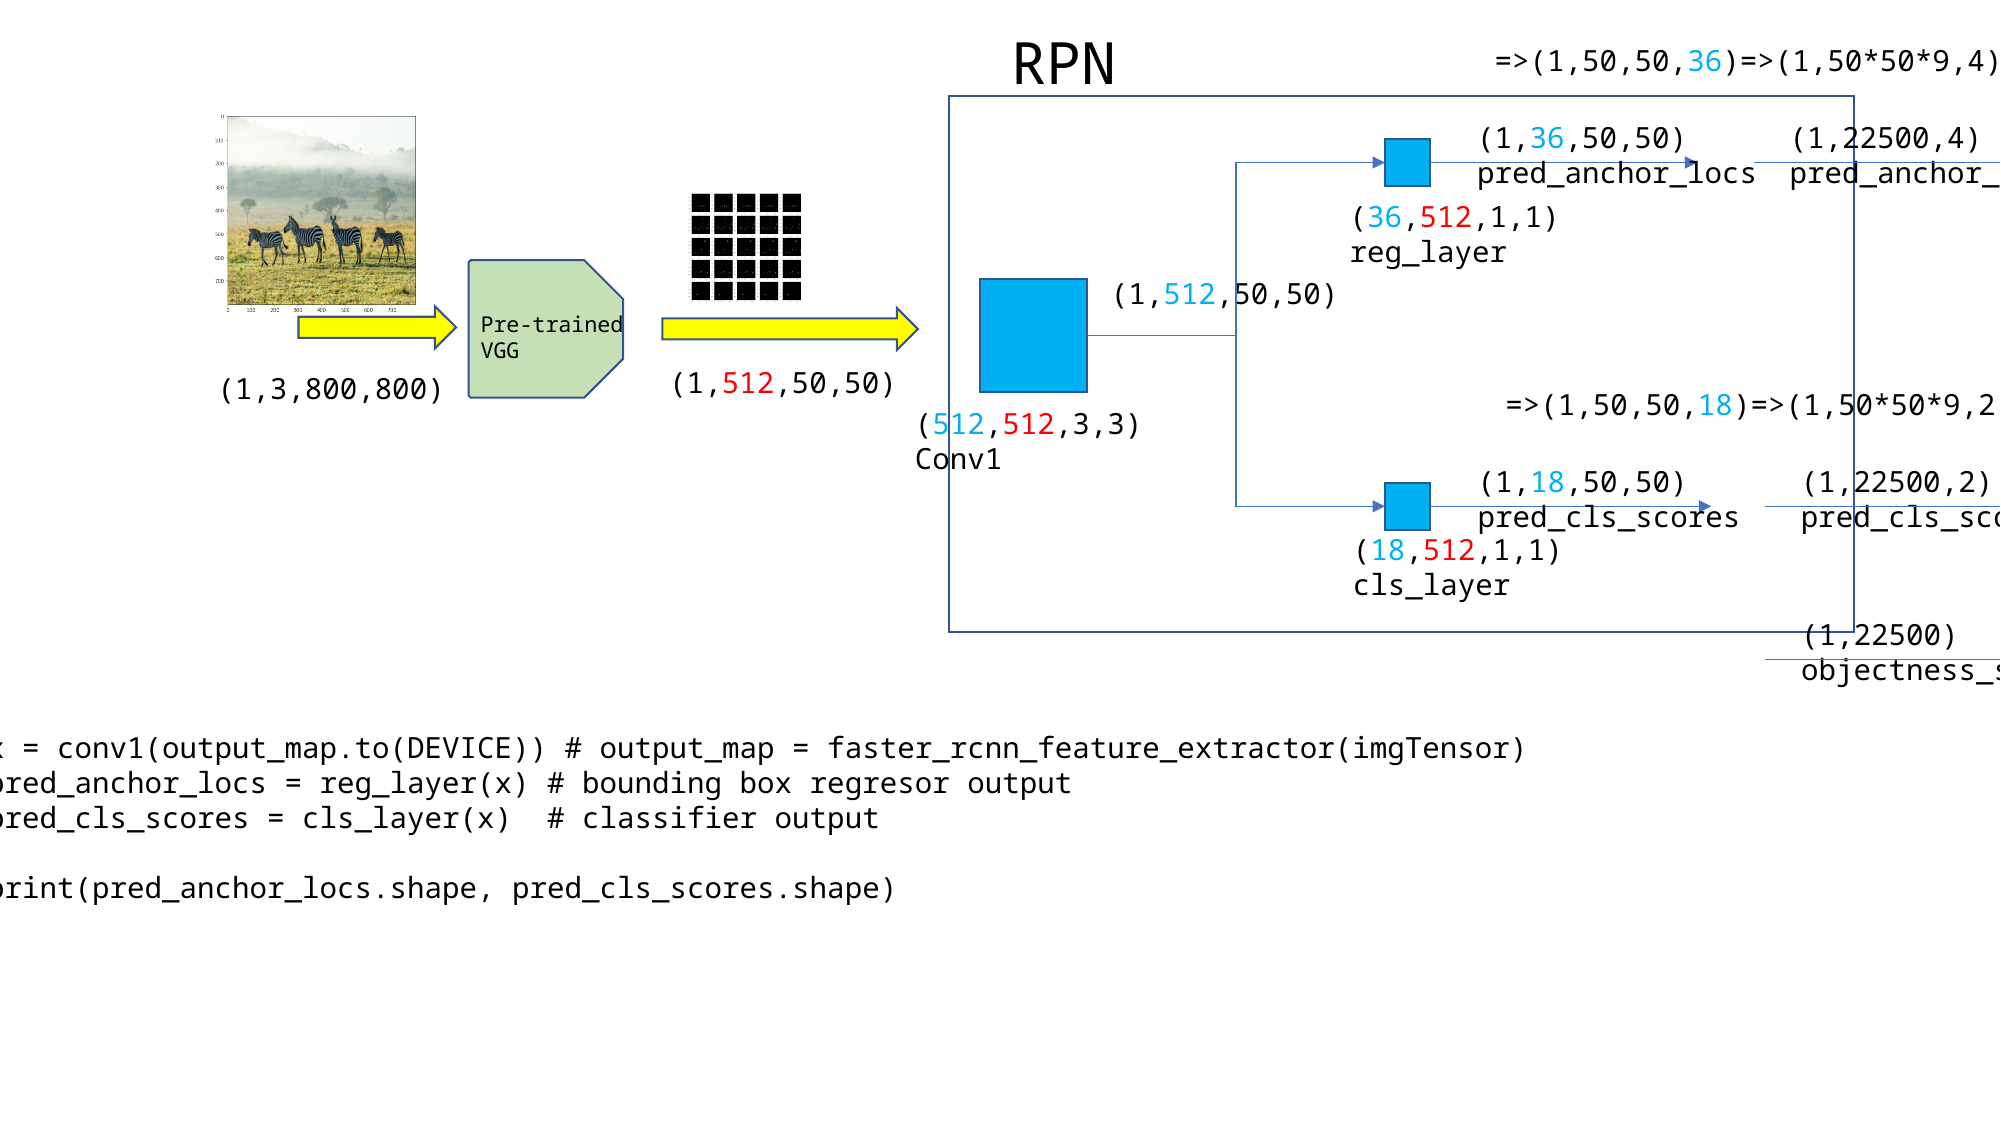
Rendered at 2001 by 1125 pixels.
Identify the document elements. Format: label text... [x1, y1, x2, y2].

text_box [948, 95, 1855, 397]
text_box (18,512,1,1) cls_layer [1338, 524, 1596, 609]
text_box RPN [996, 19, 1131, 95]
picture [687, 192, 802, 304]
text_box =>(1,50,50,36)=>(1,50*50*9,4) [1479, 35, 2000, 85]
text_box (1,22500,4) pred_anchor_locs [1774, 111, 2000, 162]
text_box (1,22500) objectness_score [1786, 660, 2000, 694]
text_box [979, 278, 1087, 393]
text_box (1,18,50,50) pred_cls_scores [1462, 455, 1755, 541]
text_box (1,22500,2) pred_cls_scores [1786, 455, 2000, 506]
text_box (1,22500,4) pred_anchor_locs [1774, 163, 2000, 197]
text_box [297, 303, 458, 351]
text_box =>(1,50,50,18)=>(1,50*50*9,2) [1490, 379, 2000, 429]
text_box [1087, 162, 1385, 335]
text_box [467, 259, 625, 303]
text_box (1,36,50,50) pred_anchor_locs [1462, 111, 1772, 197]
text_box (1,3,800,800) [202, 362, 460, 413]
text_box [948, 163, 1855, 633]
text_box (36,512,1,1) reg_layer [1385, 190, 1592, 276]
text_box (1,22500) objectness_score [1786, 608, 2000, 659]
text_box x = conv1(output_map.to(DEVICE)) # output_map = faster_rcnn_feature_extractor(imgTensor) pred_anchor_locs = reg_layer(x) # bounding box regresor output pred_cls_scores = cls_layer(x) # classifier output print(pred_anchor_locs.shape, pred_cls_scores.shape) [0, 721, 1542, 912]
text_box Pre-trained VGG [465, 303, 639, 371]
text_box (512,512,3,3) Conv1 [900, 397, 1087, 483]
text_box [1384, 482, 1431, 524]
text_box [1087, 335, 1385, 507]
text_box [467, 371, 613, 399]
picture [211, 111, 418, 316]
text_box [661, 305, 920, 353]
text_box (1,22500,2) pred_cls_scores [1786, 507, 2000, 541]
text_box [1384, 138, 1431, 187]
text_box (1,512,50,50) [654, 357, 912, 408]
